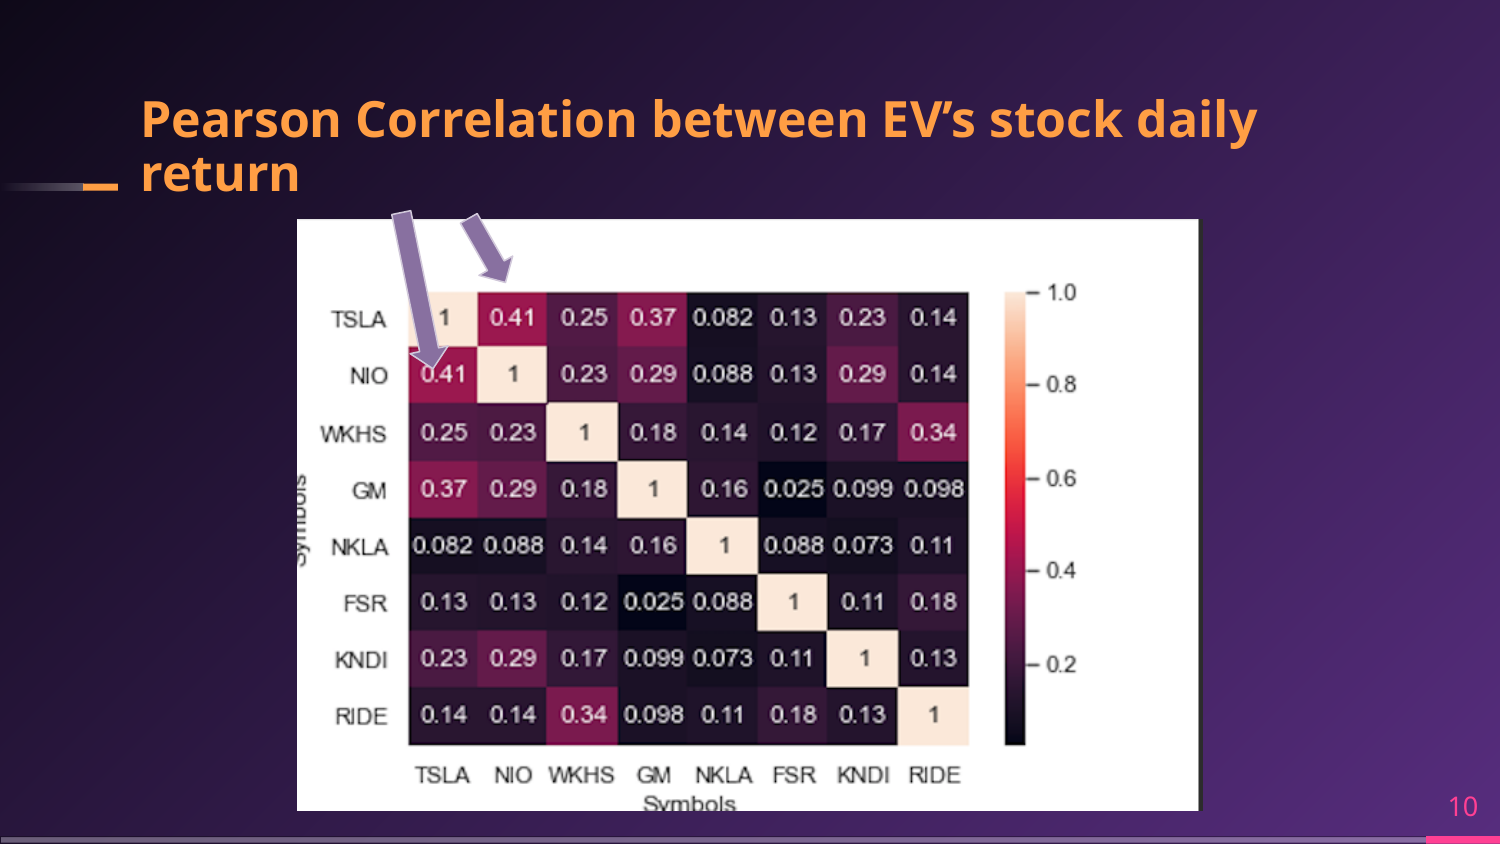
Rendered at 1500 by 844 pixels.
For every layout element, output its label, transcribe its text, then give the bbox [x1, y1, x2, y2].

picture [297, 218, 1203, 811]
text_box [391, 210, 413, 217]
slide_number 10 [1426, 779, 1500, 837]
title Pearson Correlation between EV’s stock daily return [140, 137, 1360, 203]
